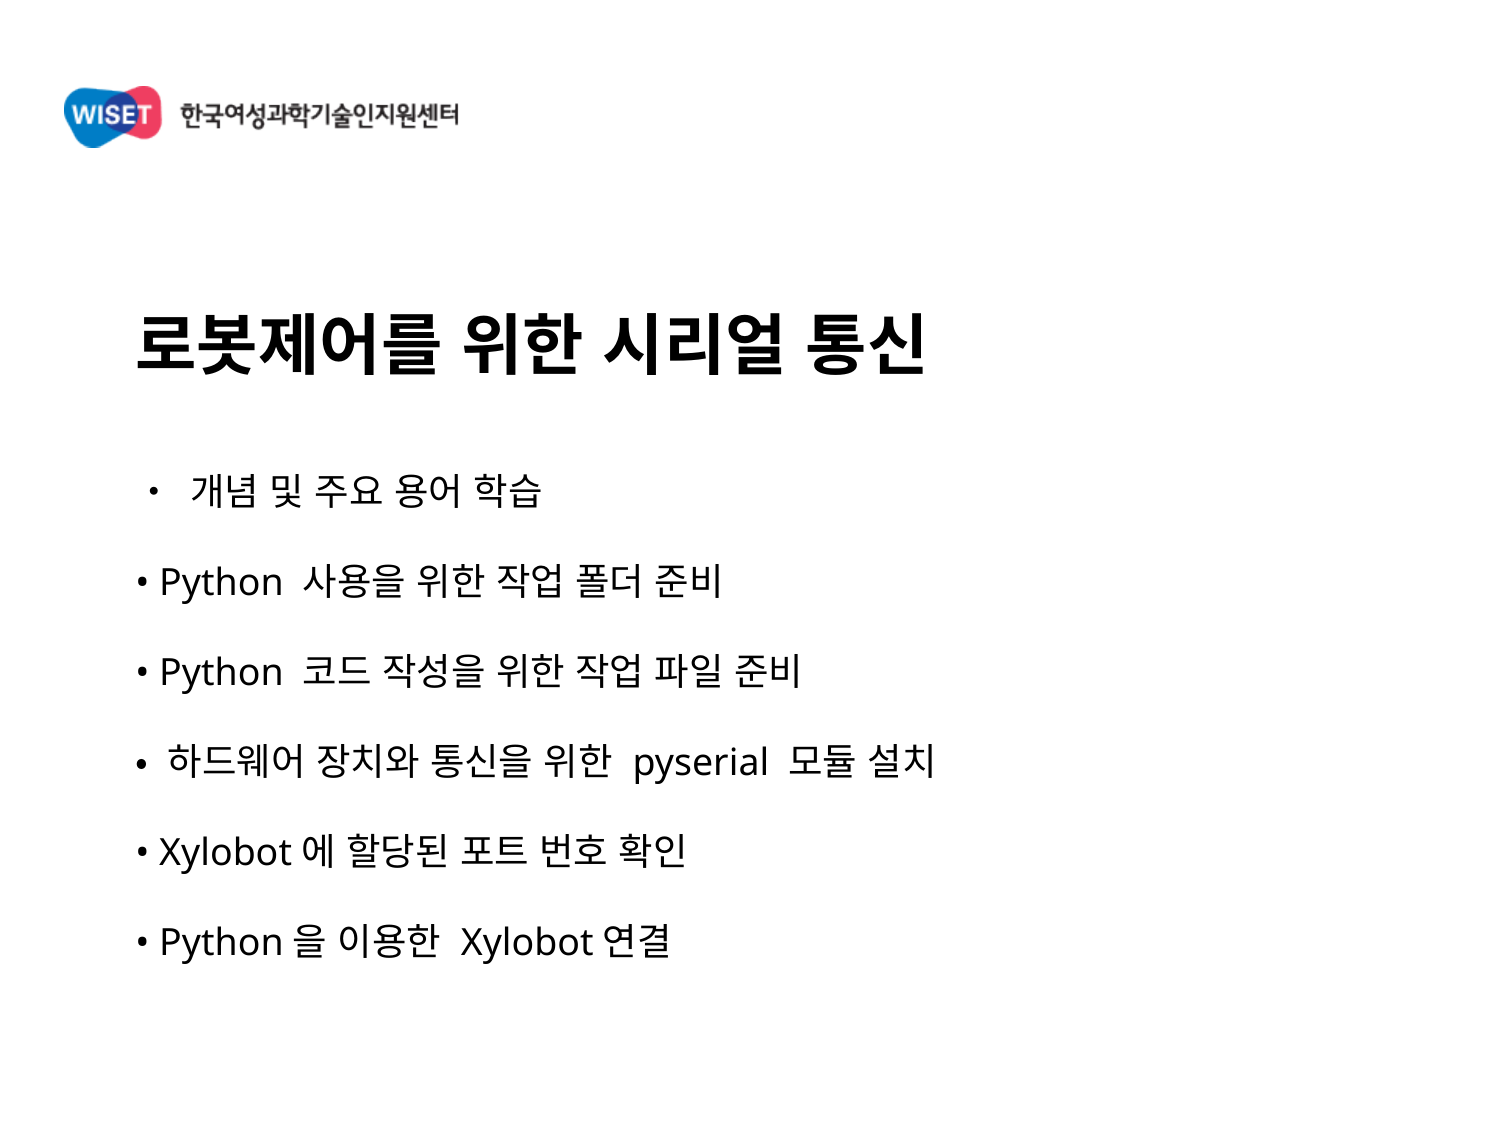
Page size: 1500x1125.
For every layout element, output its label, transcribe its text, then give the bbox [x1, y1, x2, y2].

text_box • 개념 및 주요 용어 학습 • Python 사용을 위한 작업 폴더 준비 • Python 코드 작성을 위한 작업 파일 준비 • 하드웨어 장치와 통신을 위한 pyserial 모듈 설치 • Xylobot에 할당된 포트 번호 확인 • Python을 이용한 Xylobot연결 [120, 415, 1369, 971]
text_box 로봇제어를 위한 시리얼 통신 [120, 255, 1302, 390]
picture [64, 86, 460, 148]
